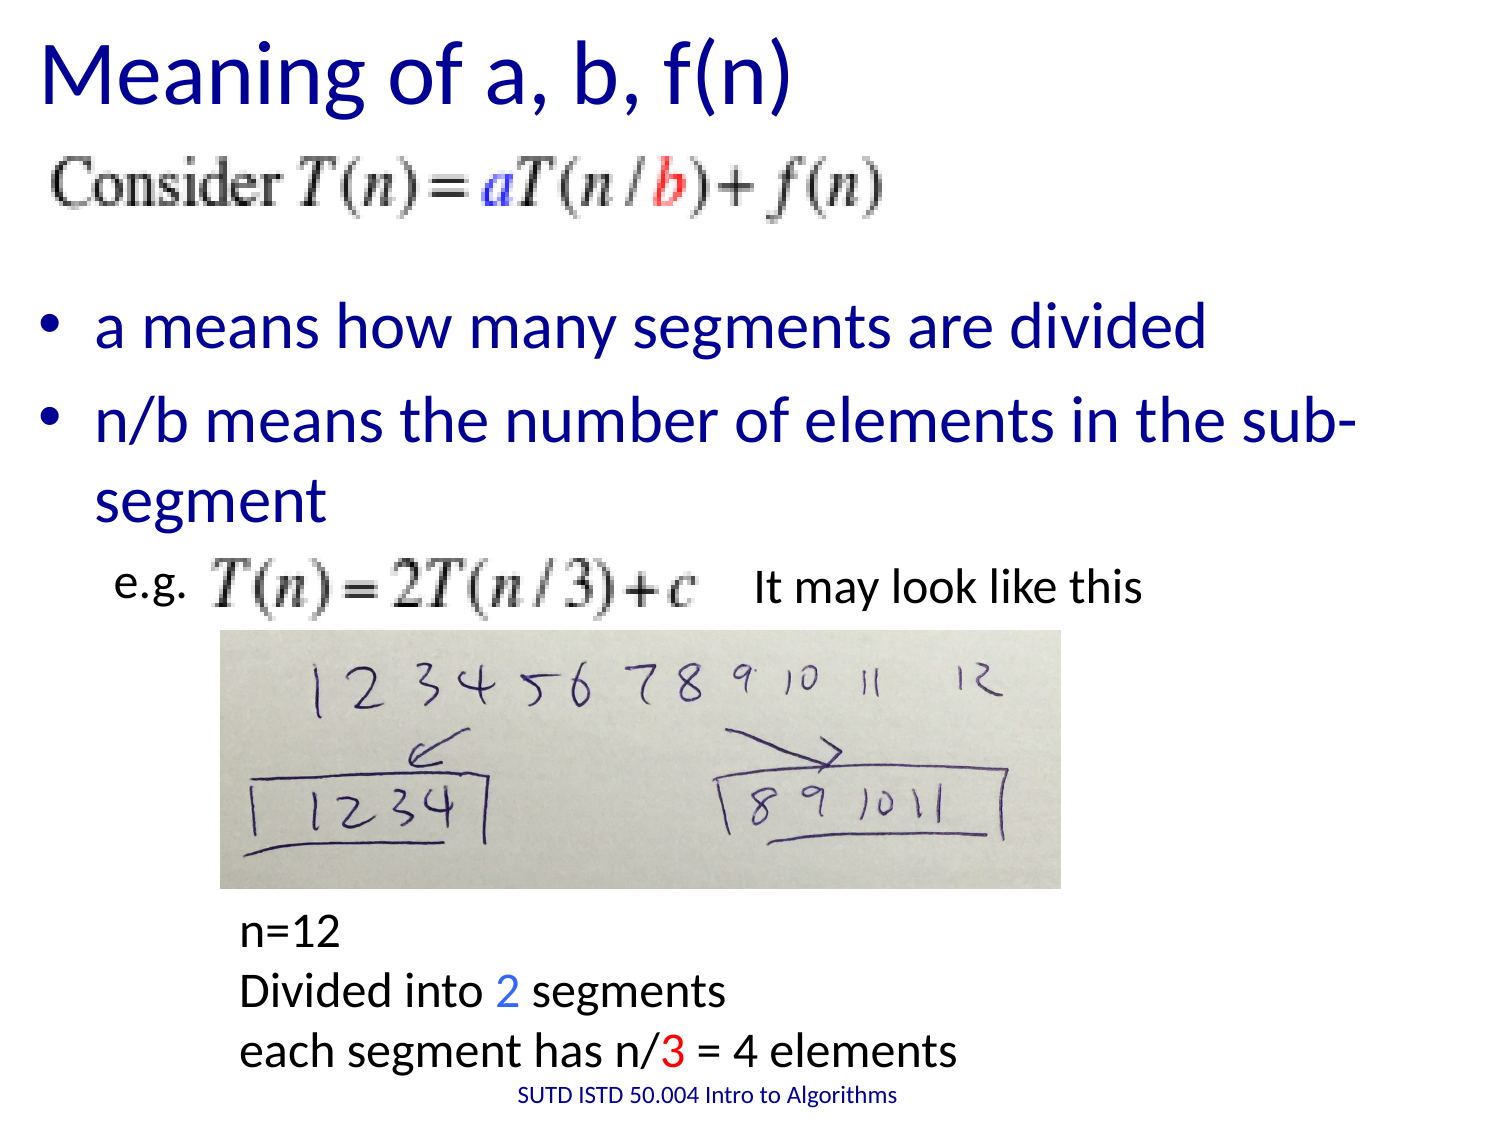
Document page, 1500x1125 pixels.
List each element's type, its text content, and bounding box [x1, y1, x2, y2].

footer SUTD ISTD 50.004 Intro to Algorithms [473, 1086, 949, 1123]
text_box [203, 545, 705, 631]
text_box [43, 143, 891, 230]
picture [220, 630, 1061, 890]
list a means how many segments are divided n/b means the number of elements in the sub-segment [23, 274, 1456, 546]
title Meaning of a, b, f(n) [23, 4, 1374, 132]
text_box e.g. [98, 541, 203, 616]
text_box It may look like this [738, 546, 1158, 622]
text_box n=12 Divided into 2 segments each segment has n/3 = 4 elements [224, 898, 973, 1086]
